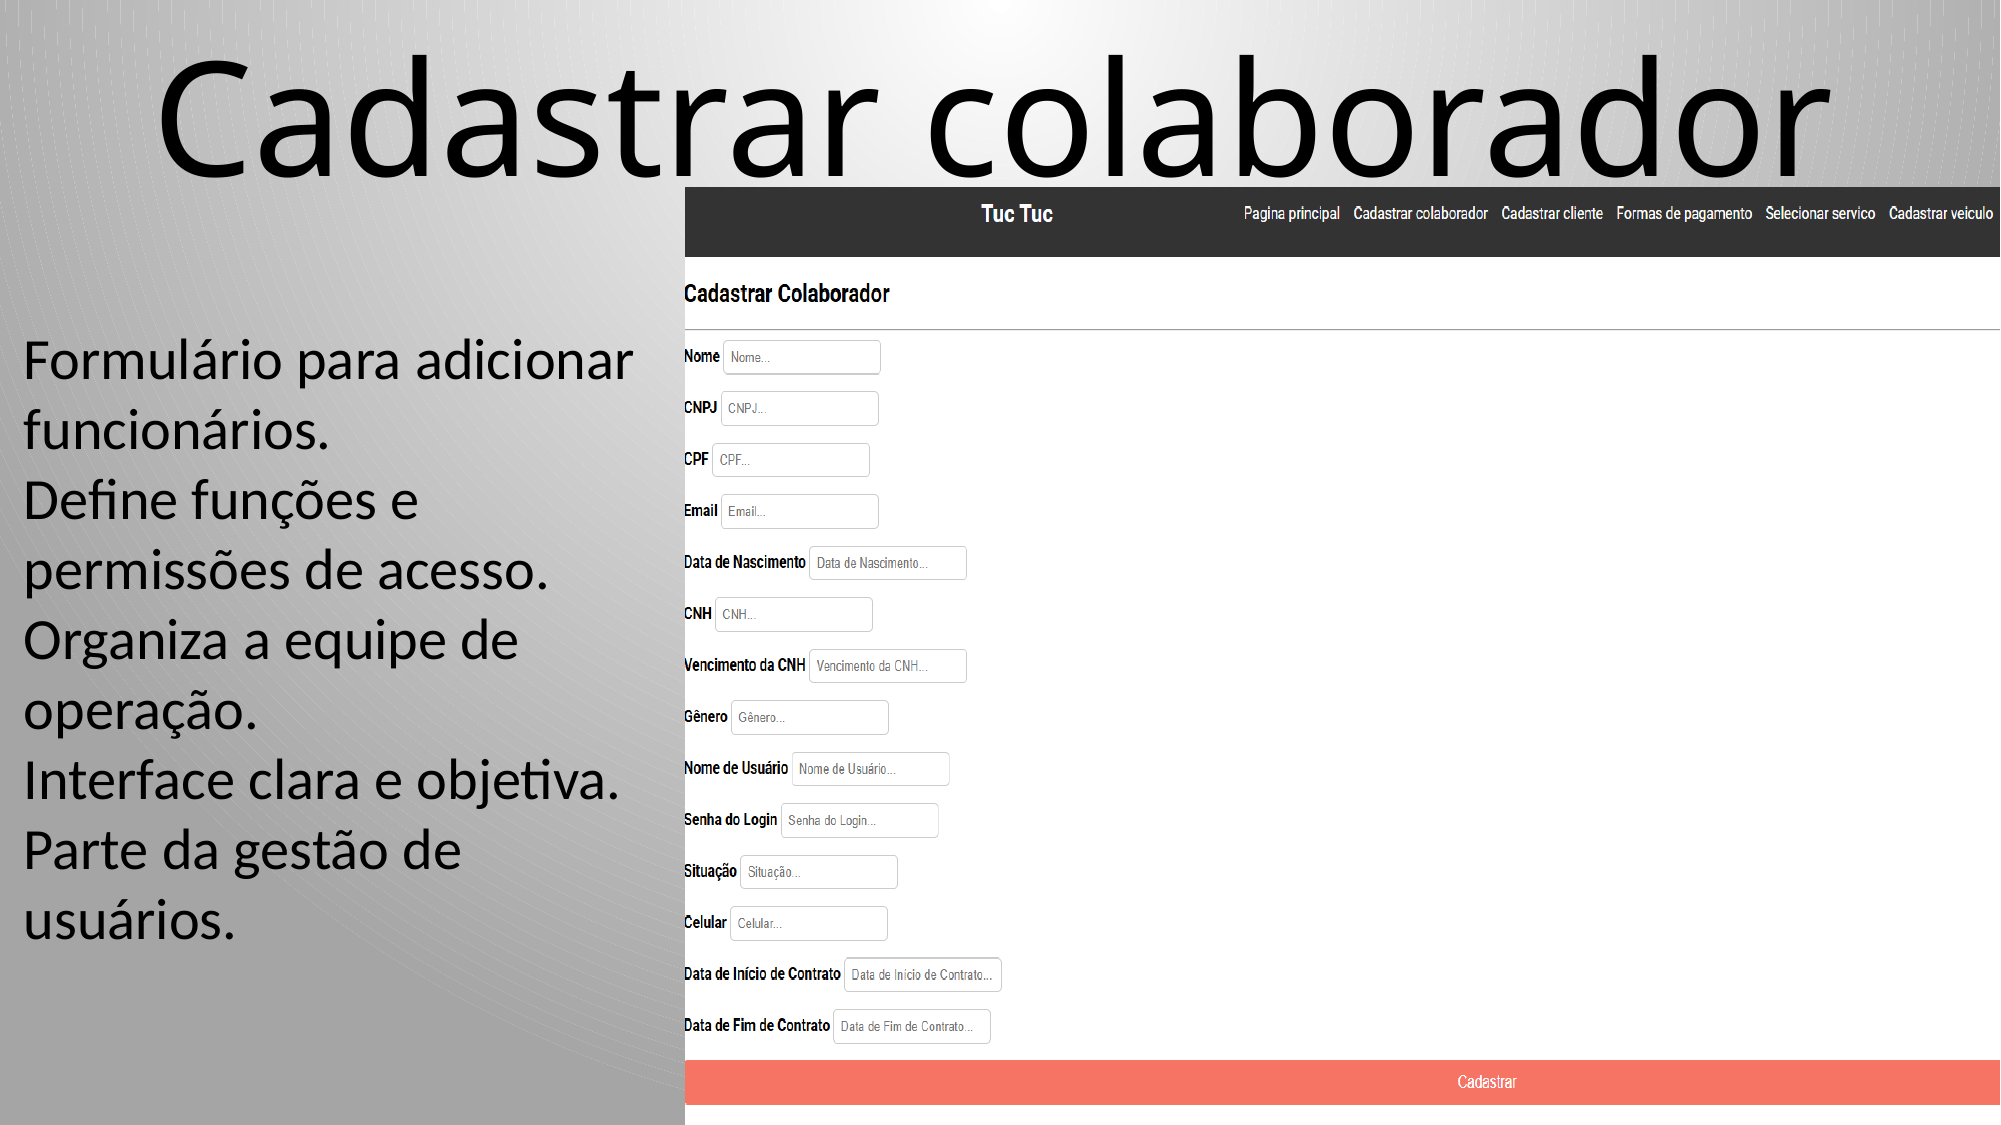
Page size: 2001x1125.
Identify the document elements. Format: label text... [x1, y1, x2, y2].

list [685, 187, 2000, 1125]
text_box Formulário para adicionar funcionários. Define funções e permissões de acesso. Organiza a equipe de operação. Interface clara e objetiva. Parte da gestão de usuários. [9, 313, 665, 959]
title Cadastrar colaborador [137, 22, 1863, 228]
